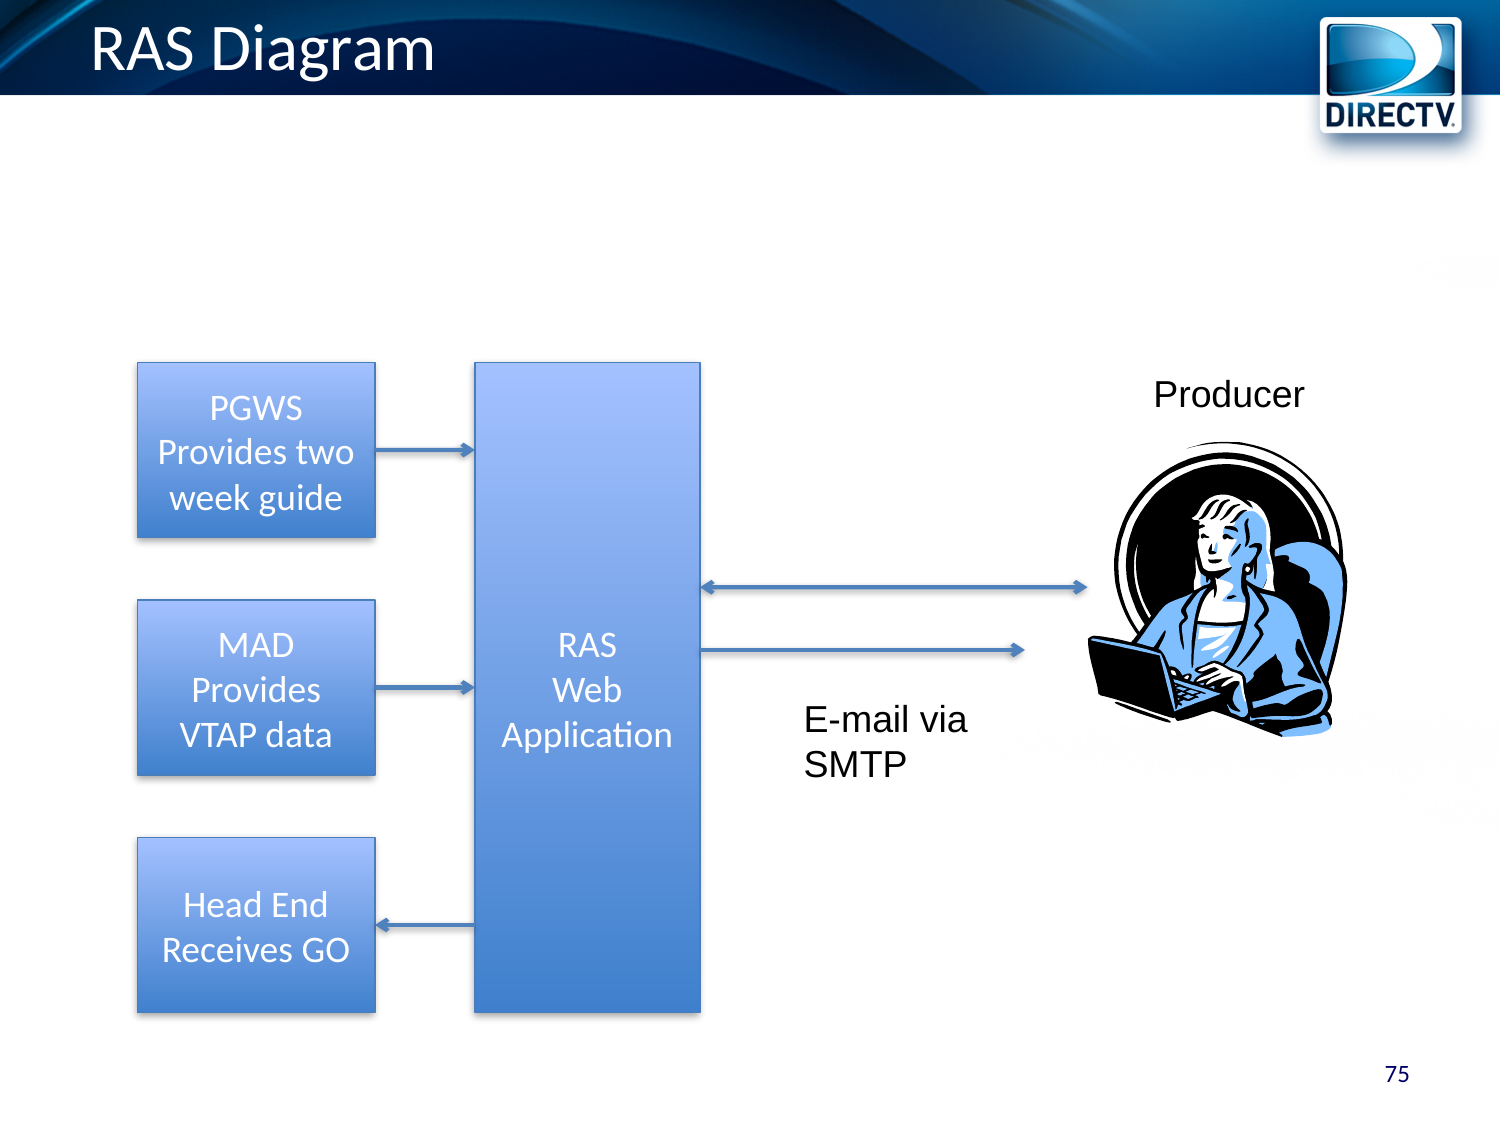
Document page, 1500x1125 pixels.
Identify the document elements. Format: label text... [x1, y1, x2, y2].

text_box PGWS Provides two week guide [137, 362, 376, 538]
text_box Producer [1138, 362, 1321, 423]
text_box Head End Receives GO [137, 837, 376, 1013]
text_box E-mail via SMTP [788, 687, 983, 793]
text_box MAD Provides VTAP data [137, 599, 376, 776]
picture [0, 0, 1500, 1125]
text_box RAS Web Application [474, 362, 701, 1013]
title RAS Diagram [75, 0, 1425, 138]
slide_number 75 [1074, 1042, 1425, 1103]
